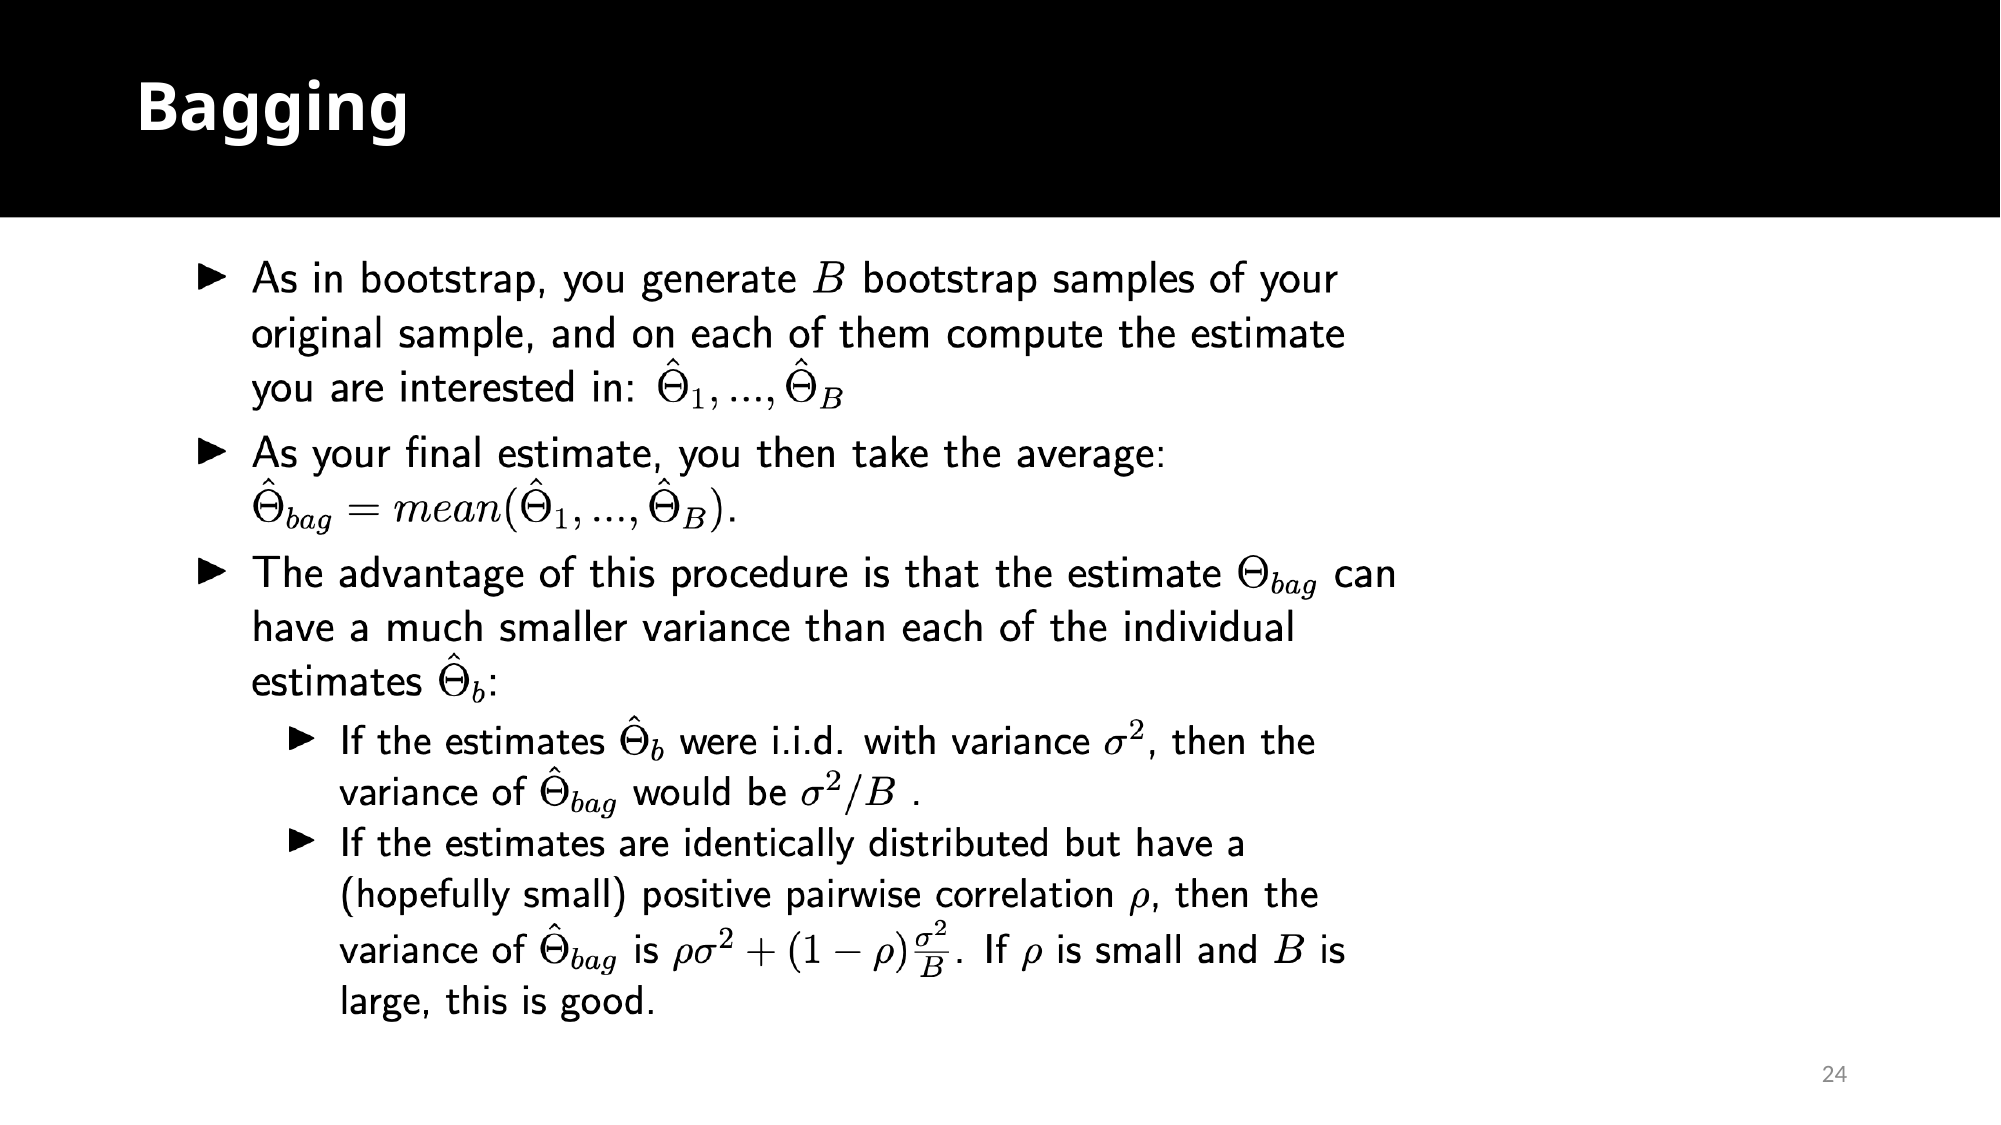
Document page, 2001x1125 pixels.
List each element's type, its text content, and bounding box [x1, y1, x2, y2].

title Bagging [0, 0, 2000, 218]
slide_number 24 [1412, 1042, 1863, 1103]
picture [137, 242, 1413, 1043]
